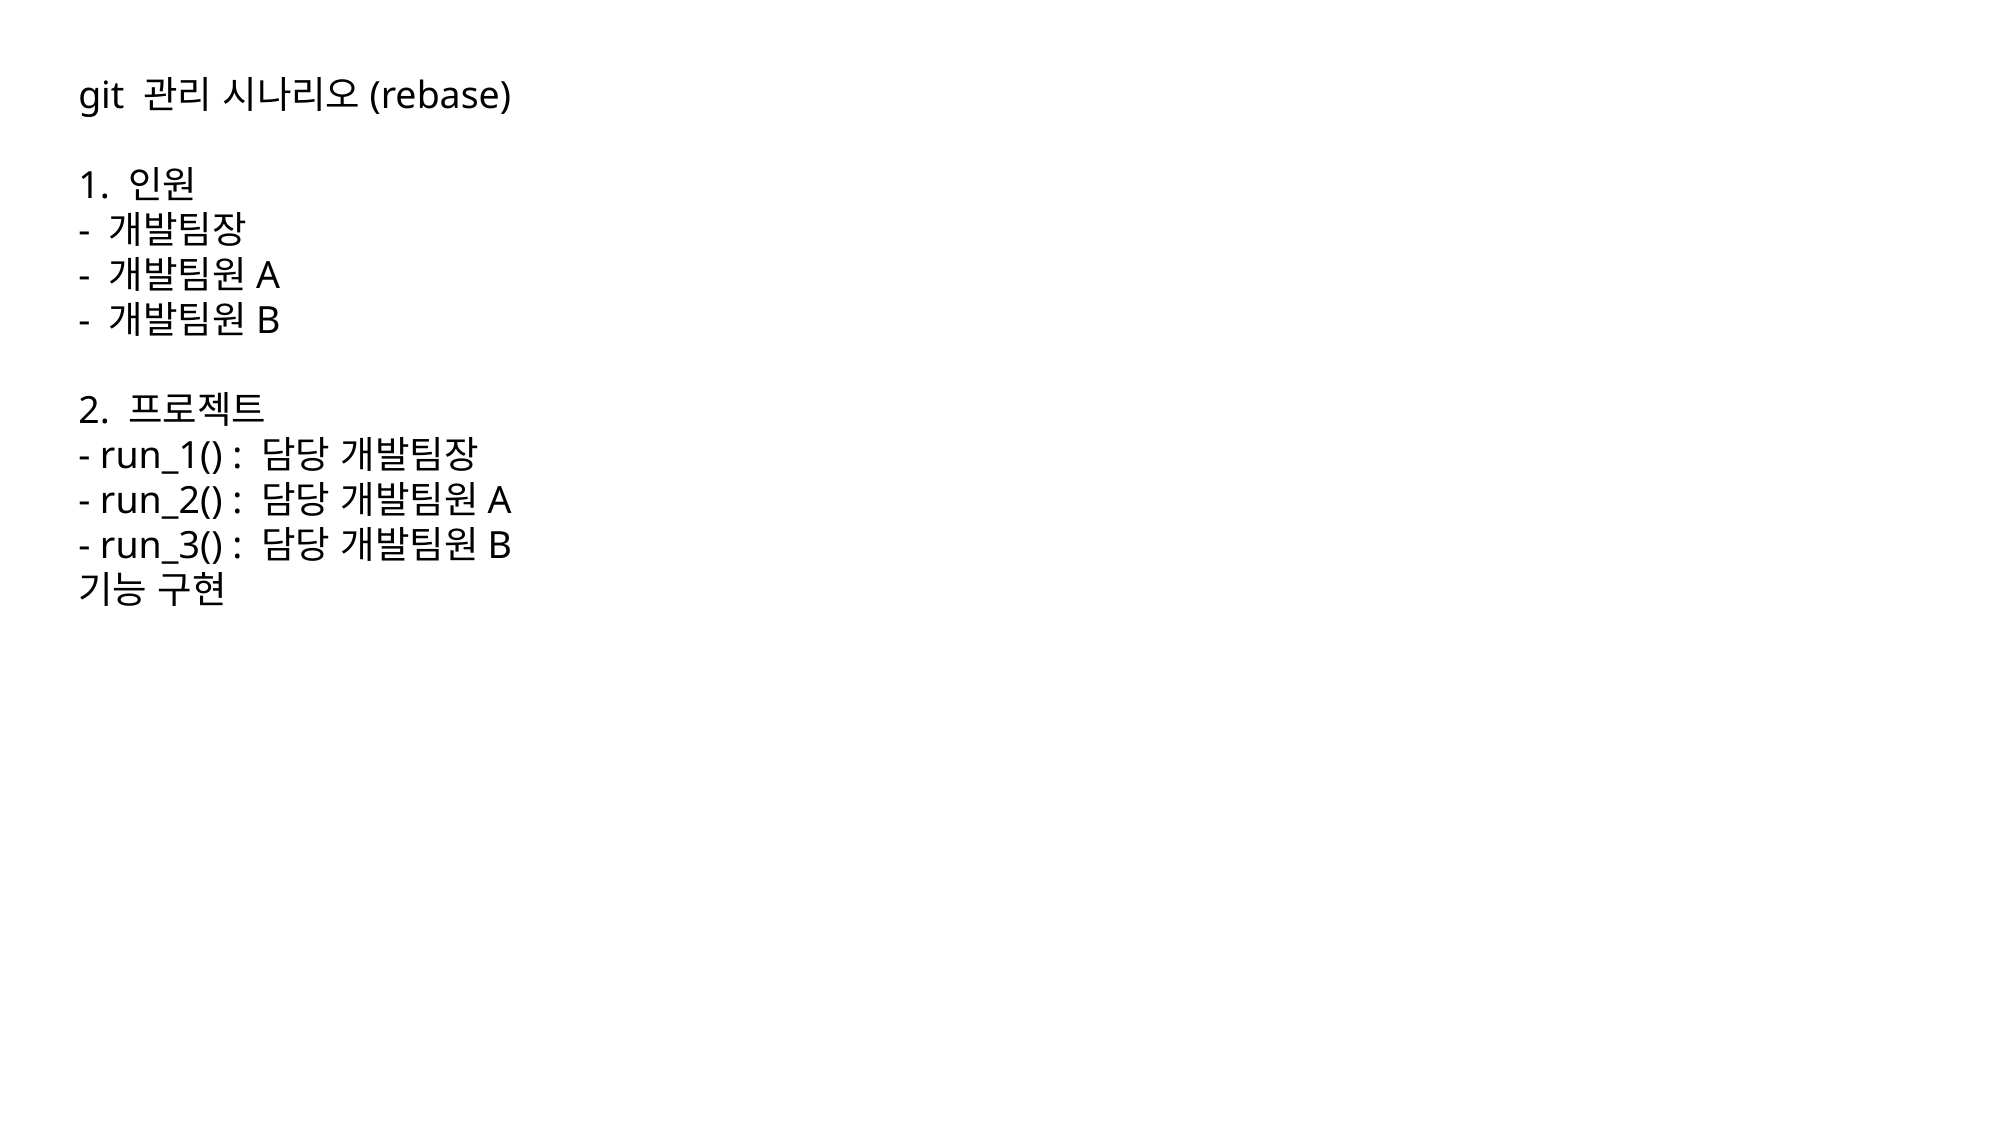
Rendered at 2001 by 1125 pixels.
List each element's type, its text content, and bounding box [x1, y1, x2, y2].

text_box git 관리 시나리오(rebase) 1. 인원 - 개발팀장 - 개발팀원A - 개발팀원B 2. 프로젝트 - run_1() : 담당 개발팀장 - run_2() : 담당 개발팀원A - run_3() : 담당 개발팀원B 기능 구현 [63, 63, 528, 664]
